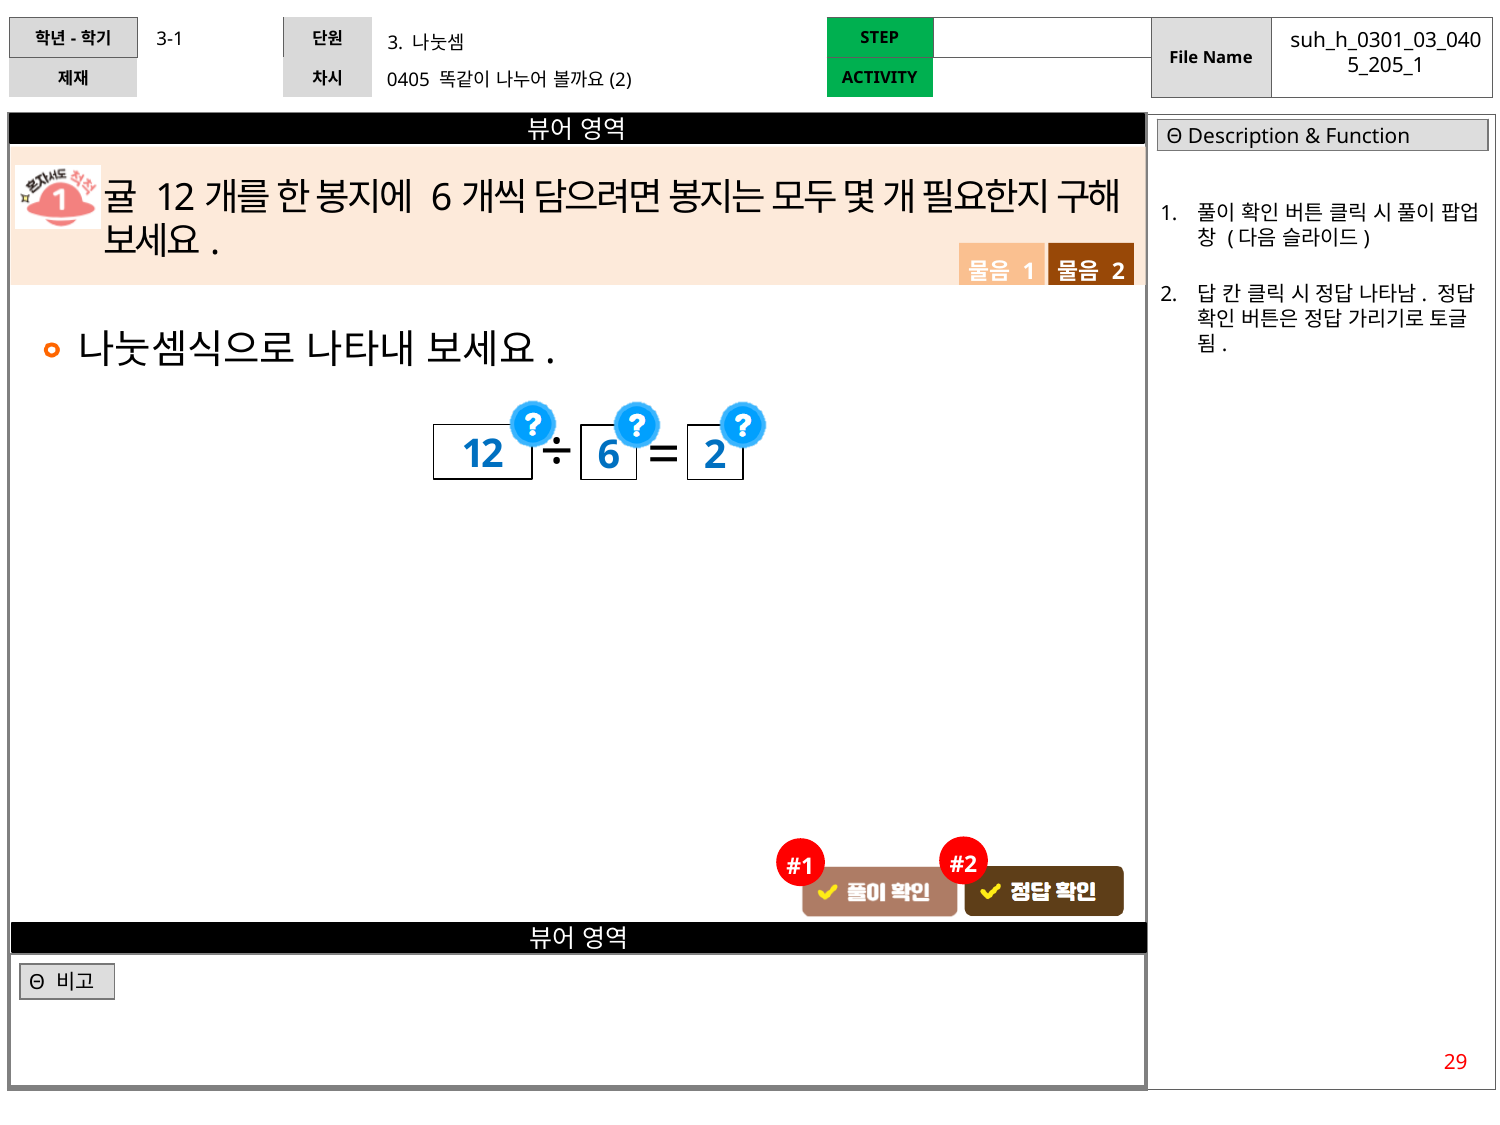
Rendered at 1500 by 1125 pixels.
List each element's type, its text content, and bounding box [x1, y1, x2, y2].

text_box [9, 145, 1148, 287]
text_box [687, 395, 773, 481]
picture [963, 863, 1126, 918]
text_box 풀이 확인 버튼 클릭 시 풀이 팝업 창 (다음 슬라이드) 답 칸 클릭 시 정답 나타남. 정답 확인 버튼은 정답 가리기로 토글 됨. [1145, 160, 1500, 363]
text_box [433, 394, 563, 480]
text_box 나눗셈식으로 나타내 보세요. [63, 316, 1134, 379]
text_box 귤 12개를 한 봉지에 6개씩 담으려면 봉지는 모두 몇 개 필요한지 구해 보세요. [89, 165, 1134, 270]
text_box 3. 나눗셈 [372, 23, 828, 48]
text_box = [632, 409, 696, 494]
text_box ÷ [525, 406, 589, 491]
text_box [580, 395, 667, 481]
text_box 물음 2 [1046, 241, 1136, 287]
picture [40, 338, 61, 360]
text_box 0405 똑같이 나누어 볼까요(2) [372, 60, 821, 96]
text_box 물음 1 [957, 241, 1046, 287]
text_box #1 [774, 836, 827, 888]
text_box 3-1 [141, 18, 284, 55]
text_box #2 [937, 834, 990, 864]
table_header Θ Description & Function [1158, 120, 1487, 150]
text_box suh_h_0301_03_0405_205_1 [1271, 18, 1500, 84]
picture [800, 864, 958, 918]
picture [15, 164, 101, 229]
